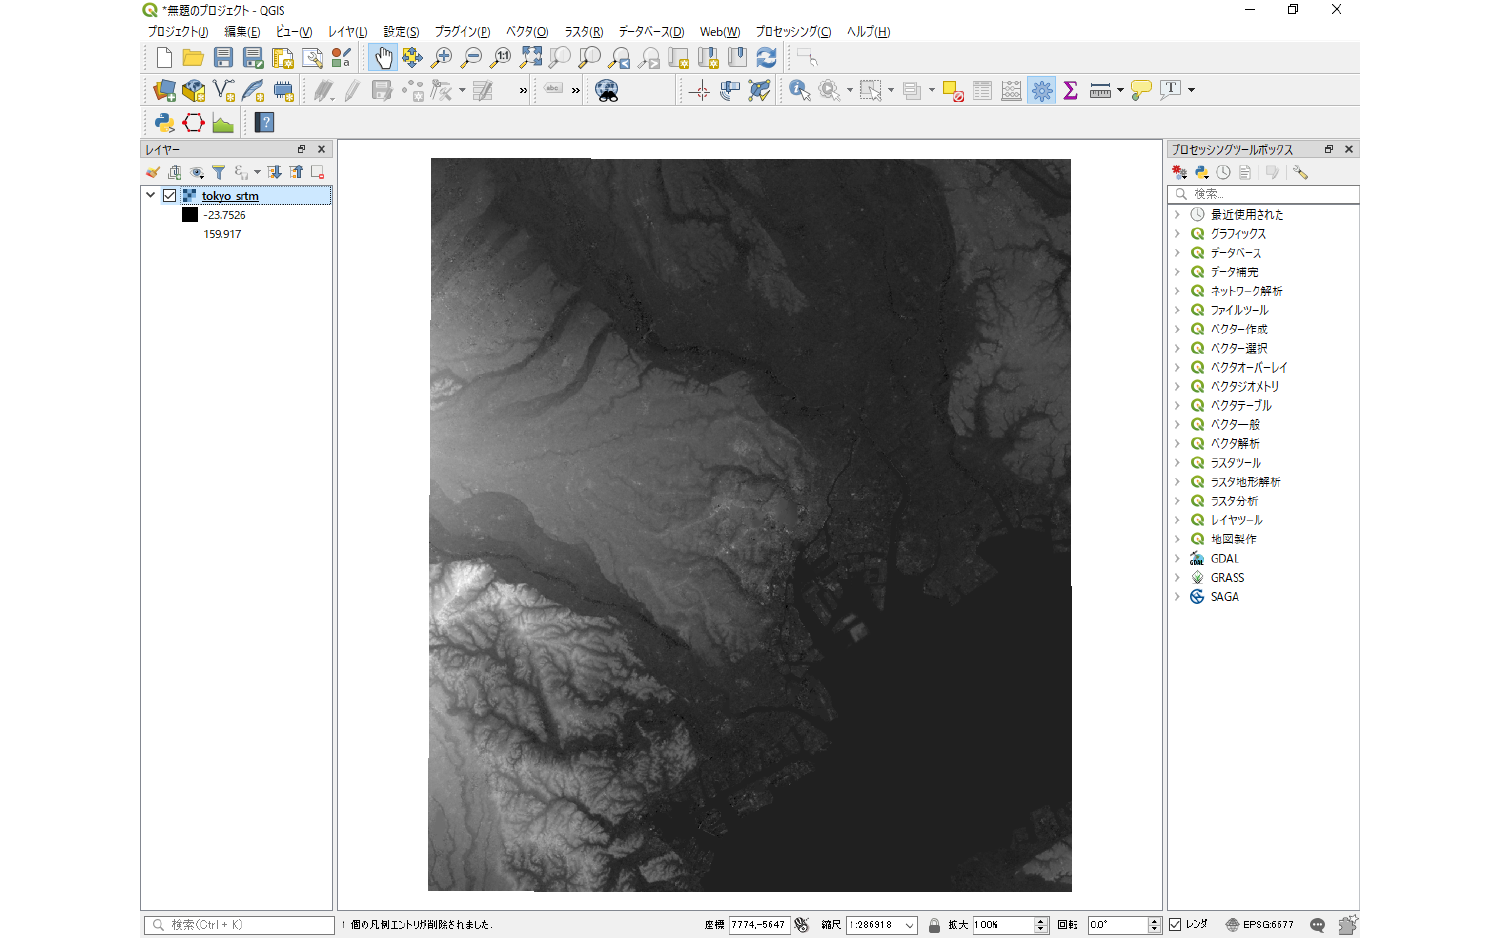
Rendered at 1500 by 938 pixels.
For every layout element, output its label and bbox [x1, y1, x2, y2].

picture [140, 0, 1360, 938]
